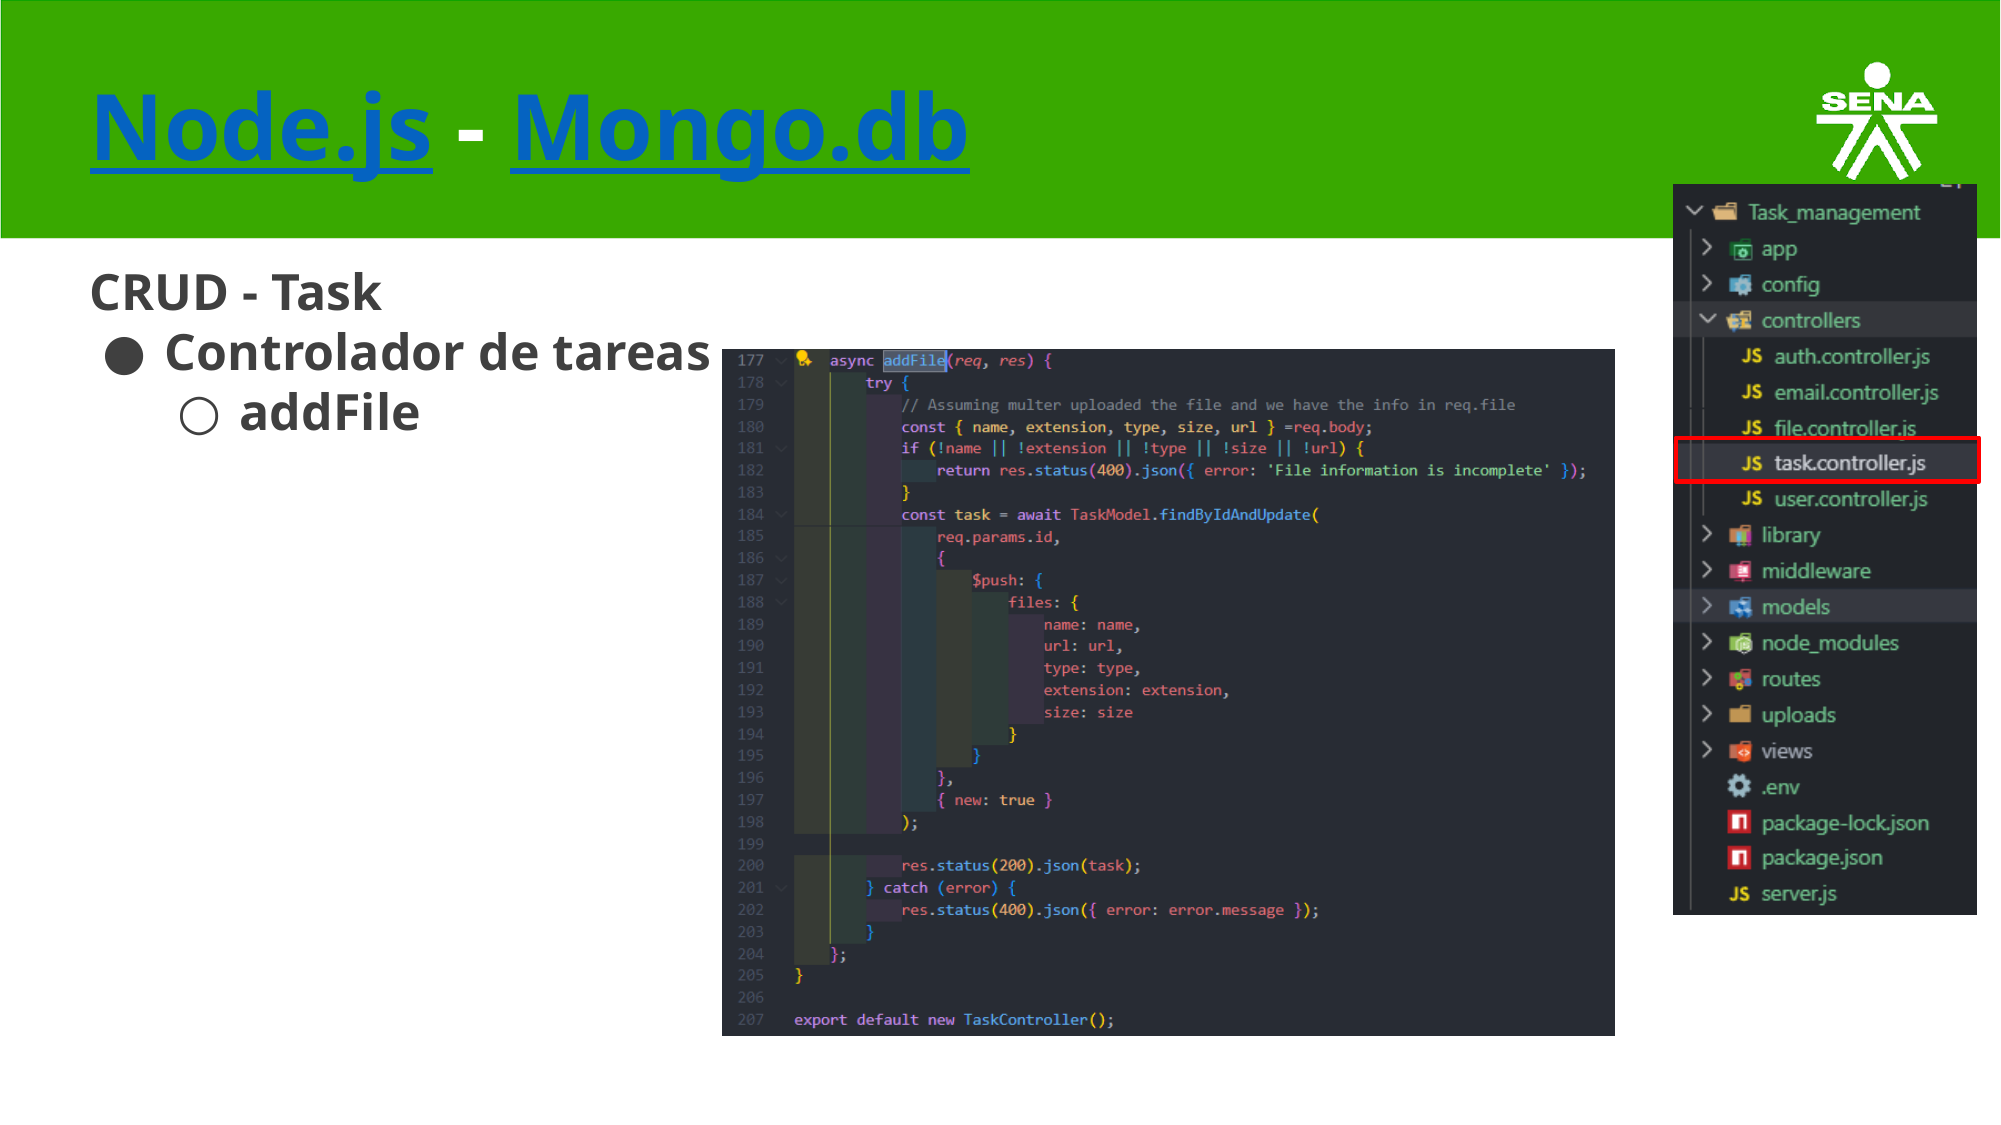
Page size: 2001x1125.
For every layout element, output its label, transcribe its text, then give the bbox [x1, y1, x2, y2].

text_box CRUD - Task Controlador de tareas addFile [74, 252, 1753, 1036]
picture [0, 0, 2001, 1125]
title Node.js - Mongo.db [74, 18, 1800, 236]
